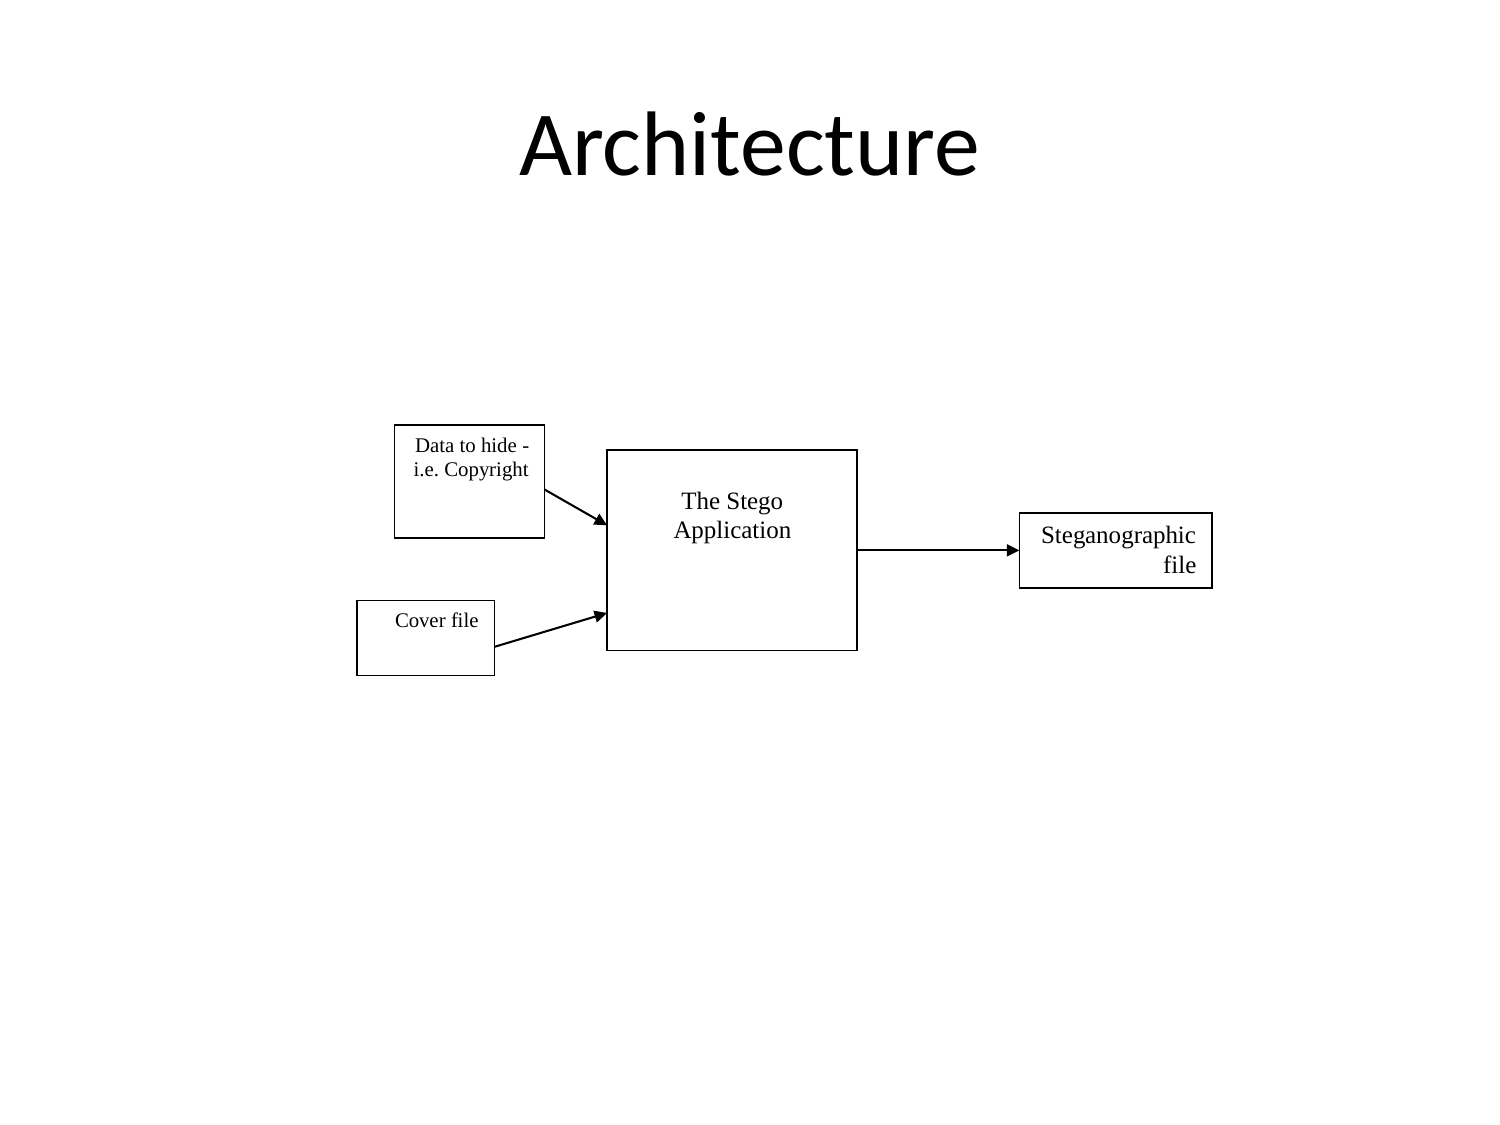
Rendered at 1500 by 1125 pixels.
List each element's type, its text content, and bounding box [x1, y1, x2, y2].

title Architecture [75, 45, 1425, 233]
picture [262, 274, 1238, 851]
